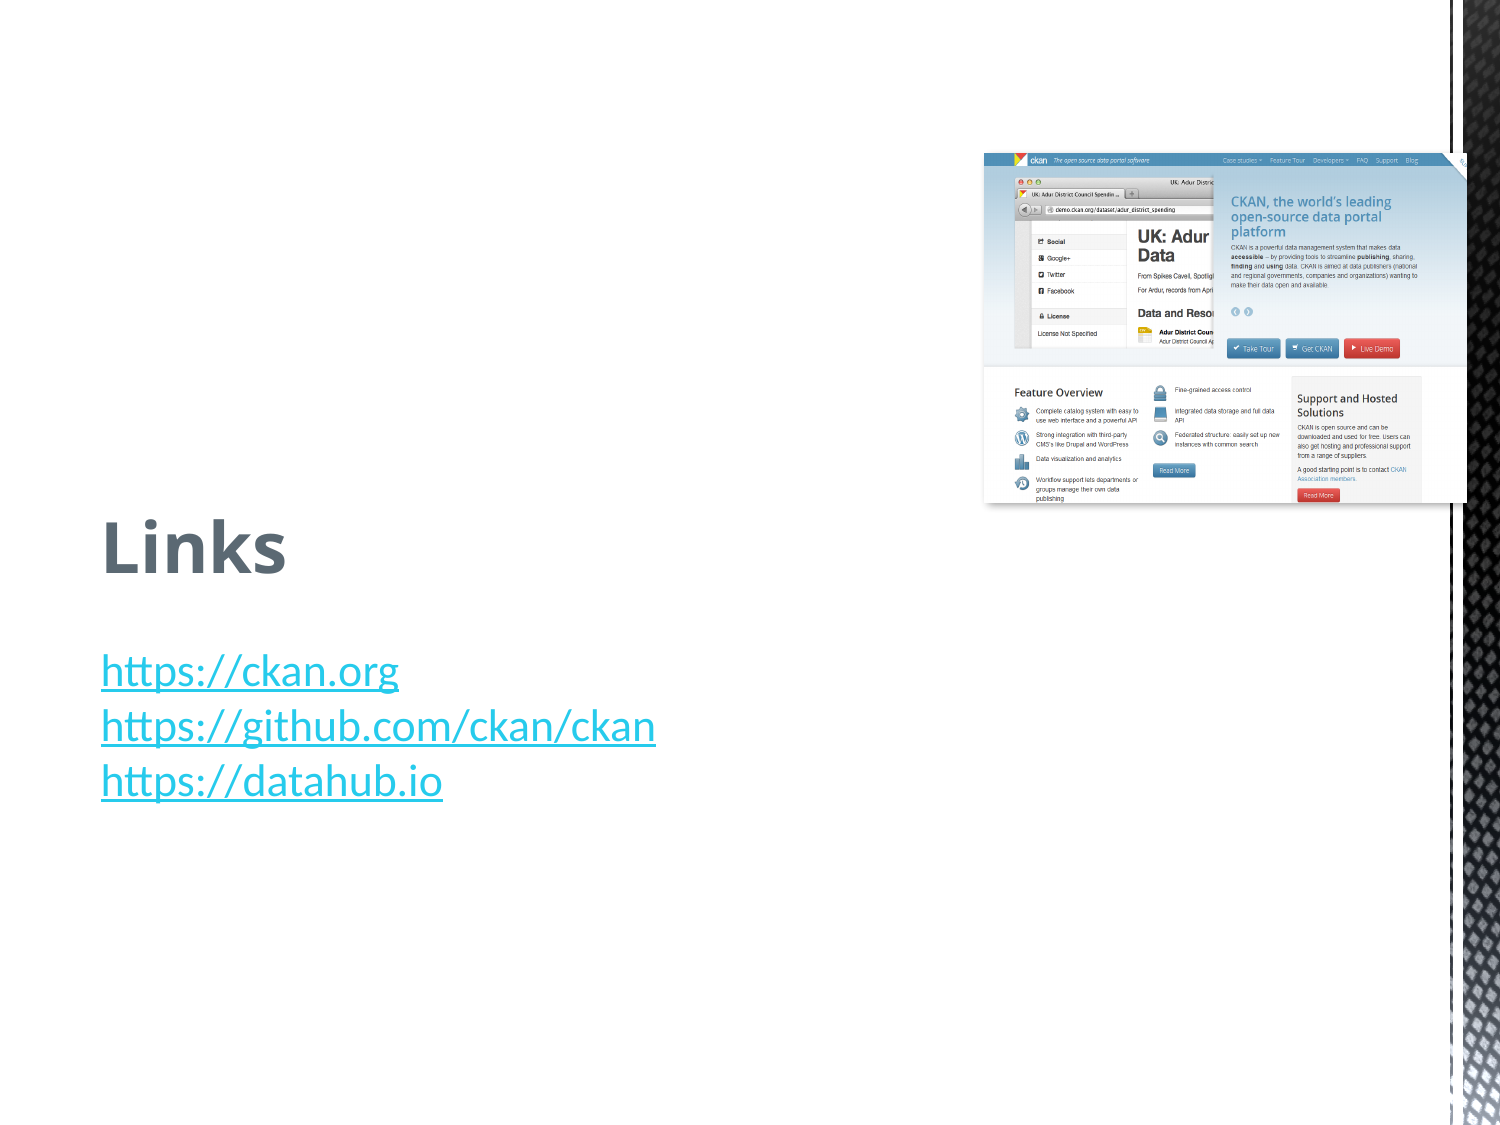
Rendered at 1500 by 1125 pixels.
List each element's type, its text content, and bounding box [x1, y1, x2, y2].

picture [984, 0, 1500, 1125]
text_box Links https://ckan.org https://github.com/ckan/ckan https://datahub.io [86, 489, 1080, 861]
